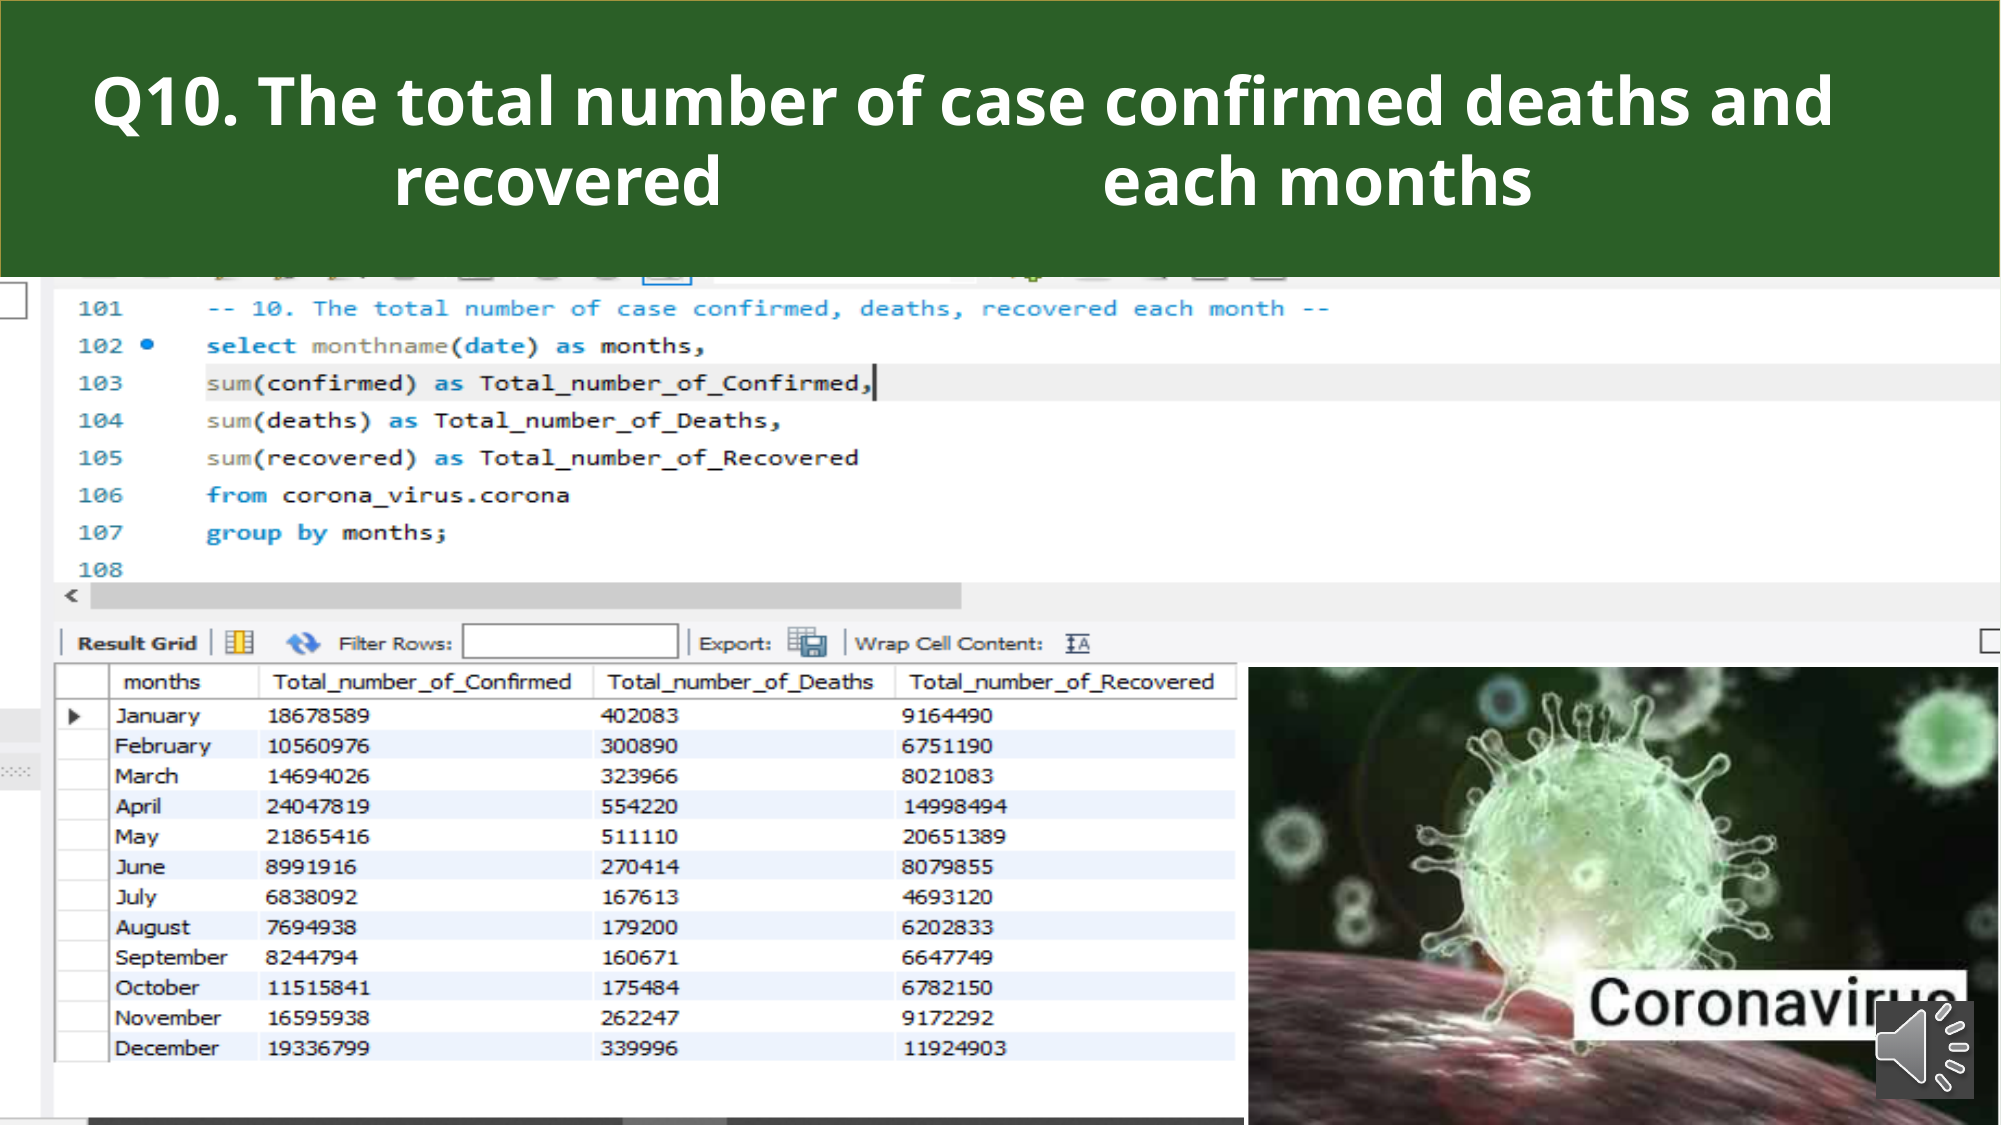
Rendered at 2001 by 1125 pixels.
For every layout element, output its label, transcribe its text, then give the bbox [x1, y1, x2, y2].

picture [0, 276, 2000, 1125]
text_box [0, 0, 2000, 276]
text_box Q10. The total number of case confirmed deaths and recovered each months [0, 51, 1929, 226]
